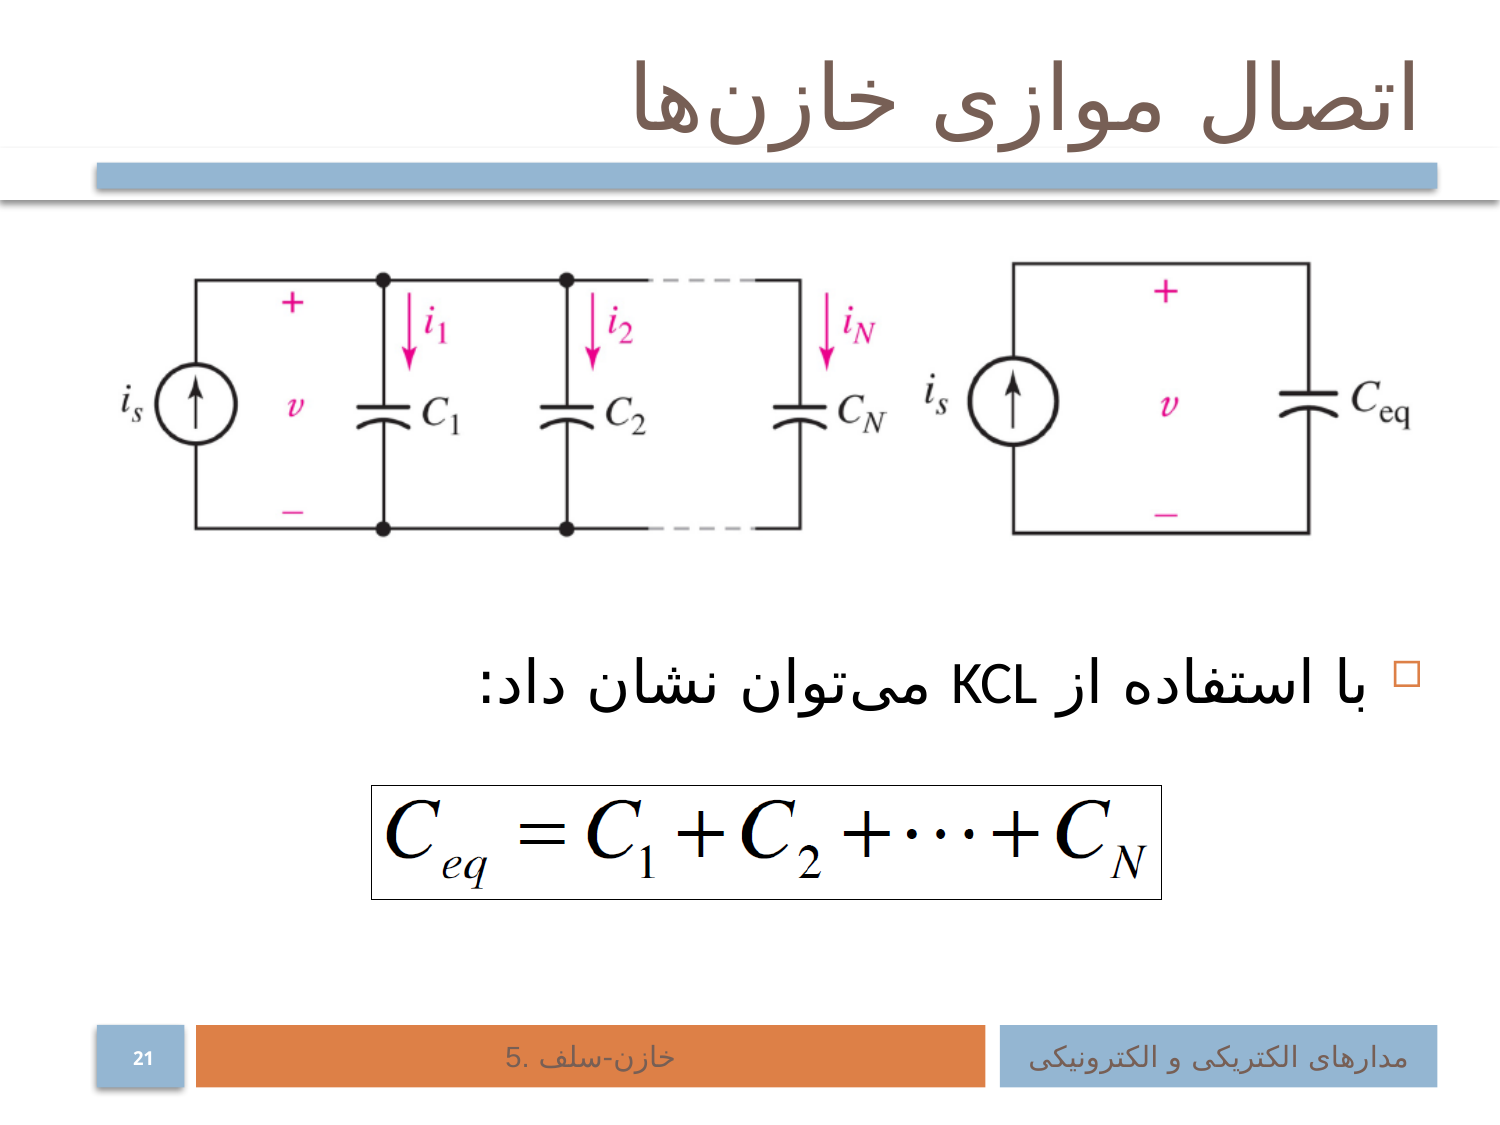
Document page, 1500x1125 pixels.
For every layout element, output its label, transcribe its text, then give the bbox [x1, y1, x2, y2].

list با استفاده از KCL می‌توان نشان داد: [100, 200, 1438, 1000]
picture [99, 250, 1425, 551]
slide_number مدارهای الکتریکی و الکترونیکی [999, 1025, 1438, 1088]
footer 5. خازن-سلف [196, 1025, 986, 1088]
title اتصال موازی خازن‌ها [100, 37, 1438, 150]
picture [362, 771, 1171, 913]
slide_number 21 [99, 1038, 188, 1079]
